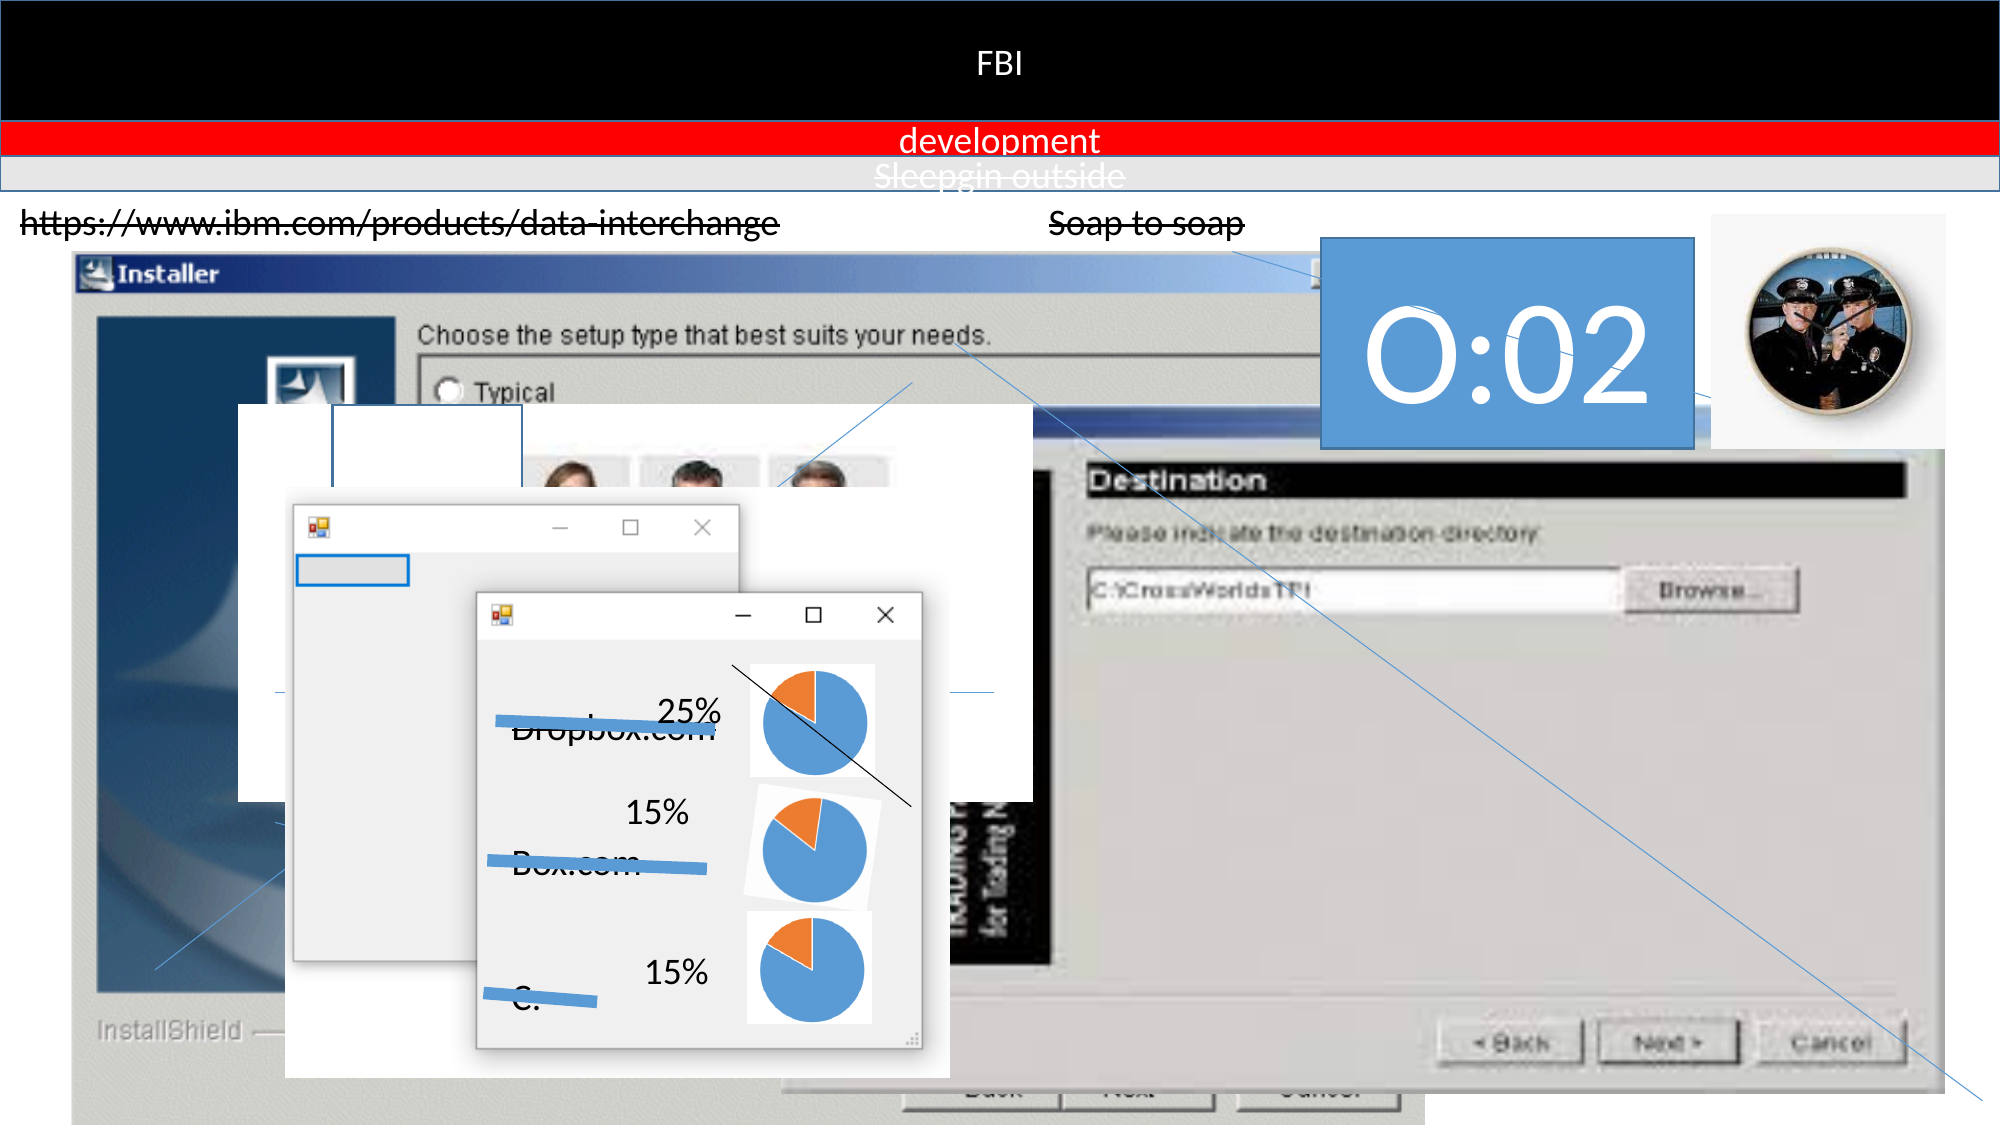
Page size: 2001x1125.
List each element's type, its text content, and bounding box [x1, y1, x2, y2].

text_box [495, 720, 716, 730]
text_box Soap to soap [1033, 191, 1260, 251]
picture [1711, 214, 1946, 343]
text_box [731, 664, 912, 807]
text_box FBI [0, 0, 2000, 120]
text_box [487, 860, 707, 869]
text_box Sleepgin outside [0, 155, 2000, 192]
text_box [483, 992, 598, 1002]
text_box https://www.ibm.com/products/data-interchange [4, 191, 795, 251]
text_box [954, 343, 1983, 1101]
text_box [1232, 251, 1711, 343]
text_box O:02 [1320, 237, 1695, 251]
text_box development [0, 120, 2000, 155]
picture [70, 251, 1425, 1125]
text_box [154, 382, 913, 970]
